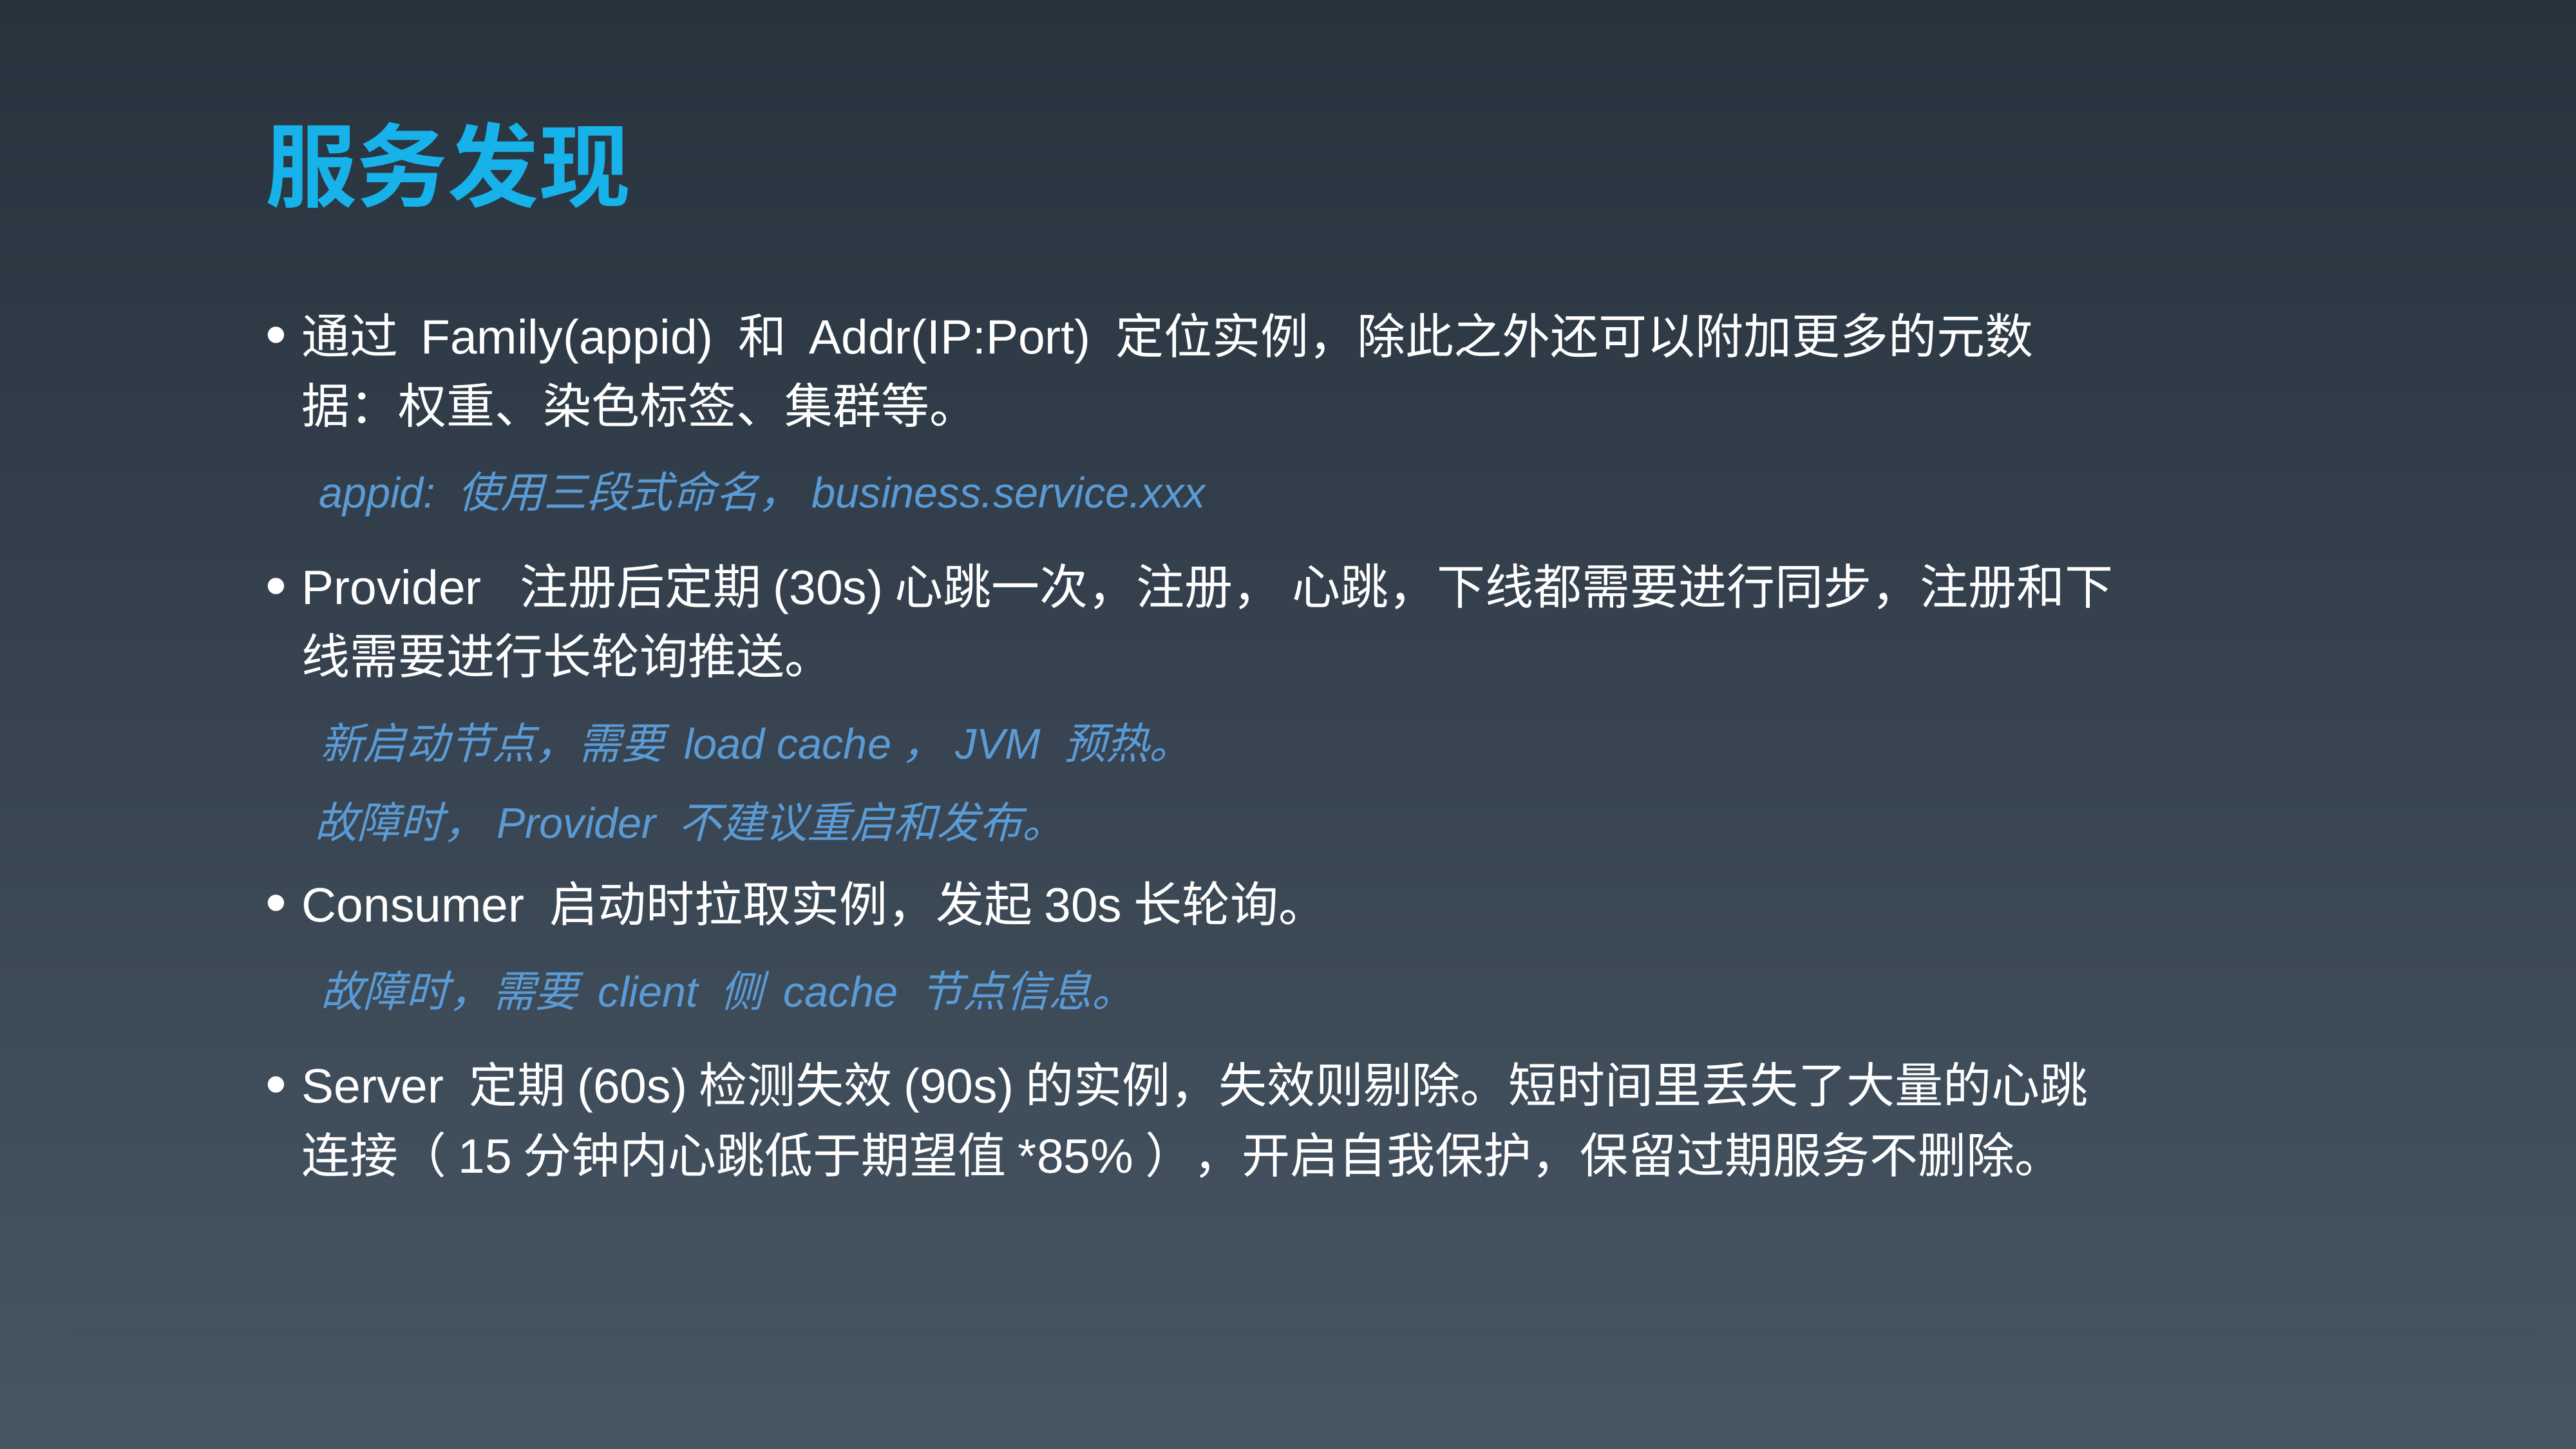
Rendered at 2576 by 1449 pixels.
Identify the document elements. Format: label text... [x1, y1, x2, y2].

title 服务发现 [260, 103, 2316, 243]
list 通过 Family(appid) 和 Addr(IP:Port) 定位实例，除此之外还可以附加更多的元数据：权重、染色标签、集群等。 appid: 使用三段式命名，business.service.xxx Provider 注册后定期(30s)心跳一次，注册， 心跳，下线都需要进行同步，注册和下线需要进行长轮询推送。 新启动节点，需要 load cache，JVM 预热。 故障时，Provider 不建议重启和发布。 Consumer 启动时拉取实例，发起30s长轮询。 故障时，需要 client 侧 cache 节点信息。 Server 定期(60s)检测失效(90s)的实例，失效则剔除。短时间里丢失了大量的心跳连接（15分钟内心跳低于期望值*85%），开启自我保护，保留过期服务不删除。 [260, 288, 2134, 1339]
picture [0, 0, 2576, 1449]
